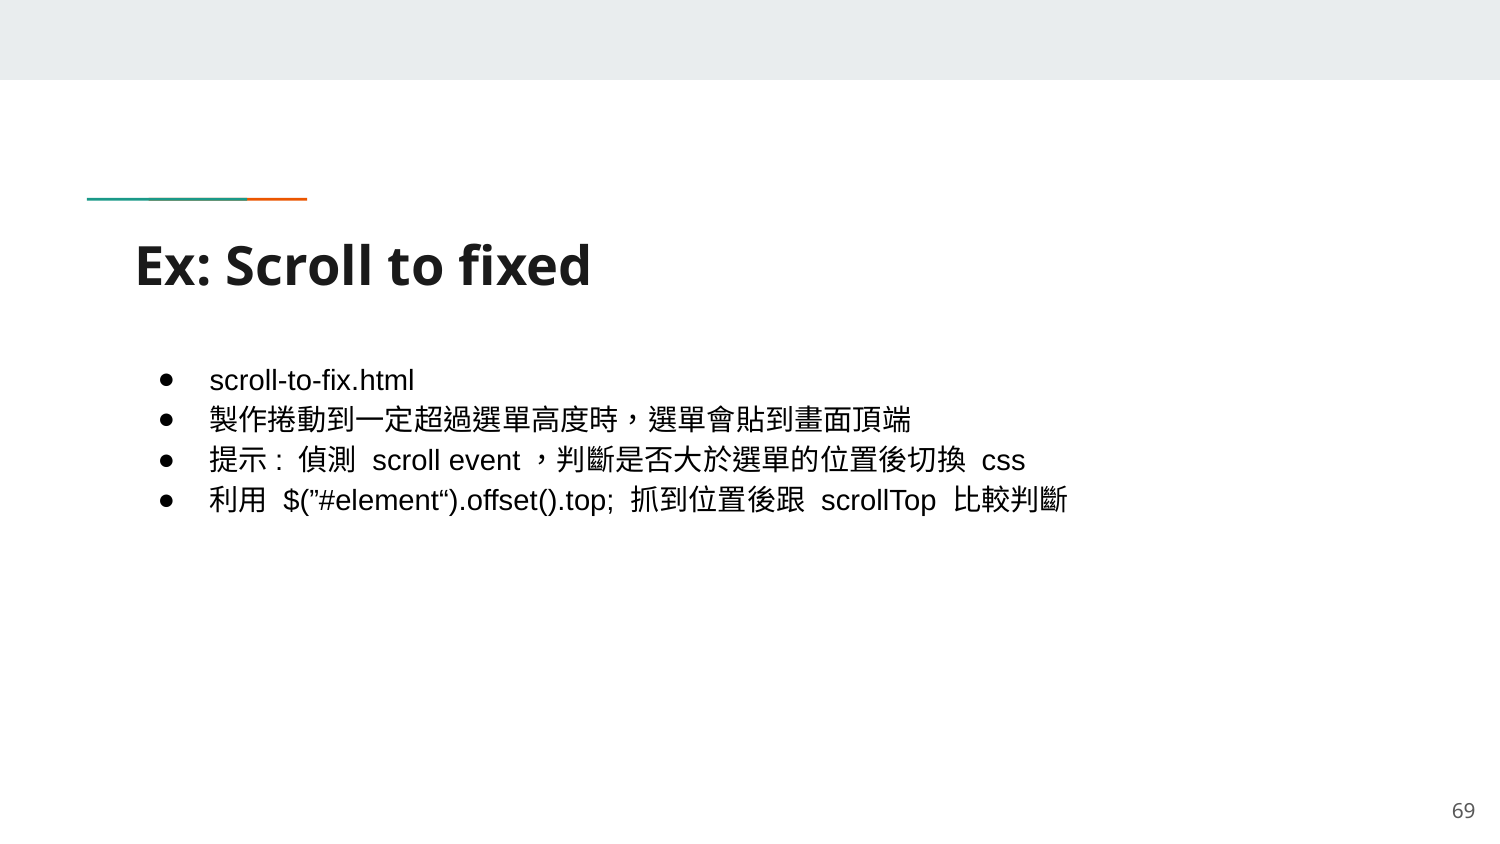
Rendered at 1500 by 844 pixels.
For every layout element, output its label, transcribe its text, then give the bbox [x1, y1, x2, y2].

slide_number ‹#› [1400, 779, 1491, 844]
title Ex: Scroll to fixed [119, 216, 1381, 305]
list scroll-to-fix.html 製作捲動到一定超過選單高度時，選單會貼到畫面頂端 提示: 偵測 scroll event，判斷是否大於選單的位置後切換 css 利用 $(”#element“).offset().top; 抓到位置後跟 scrollTop 比較判斷 [119, 341, 1381, 712]
